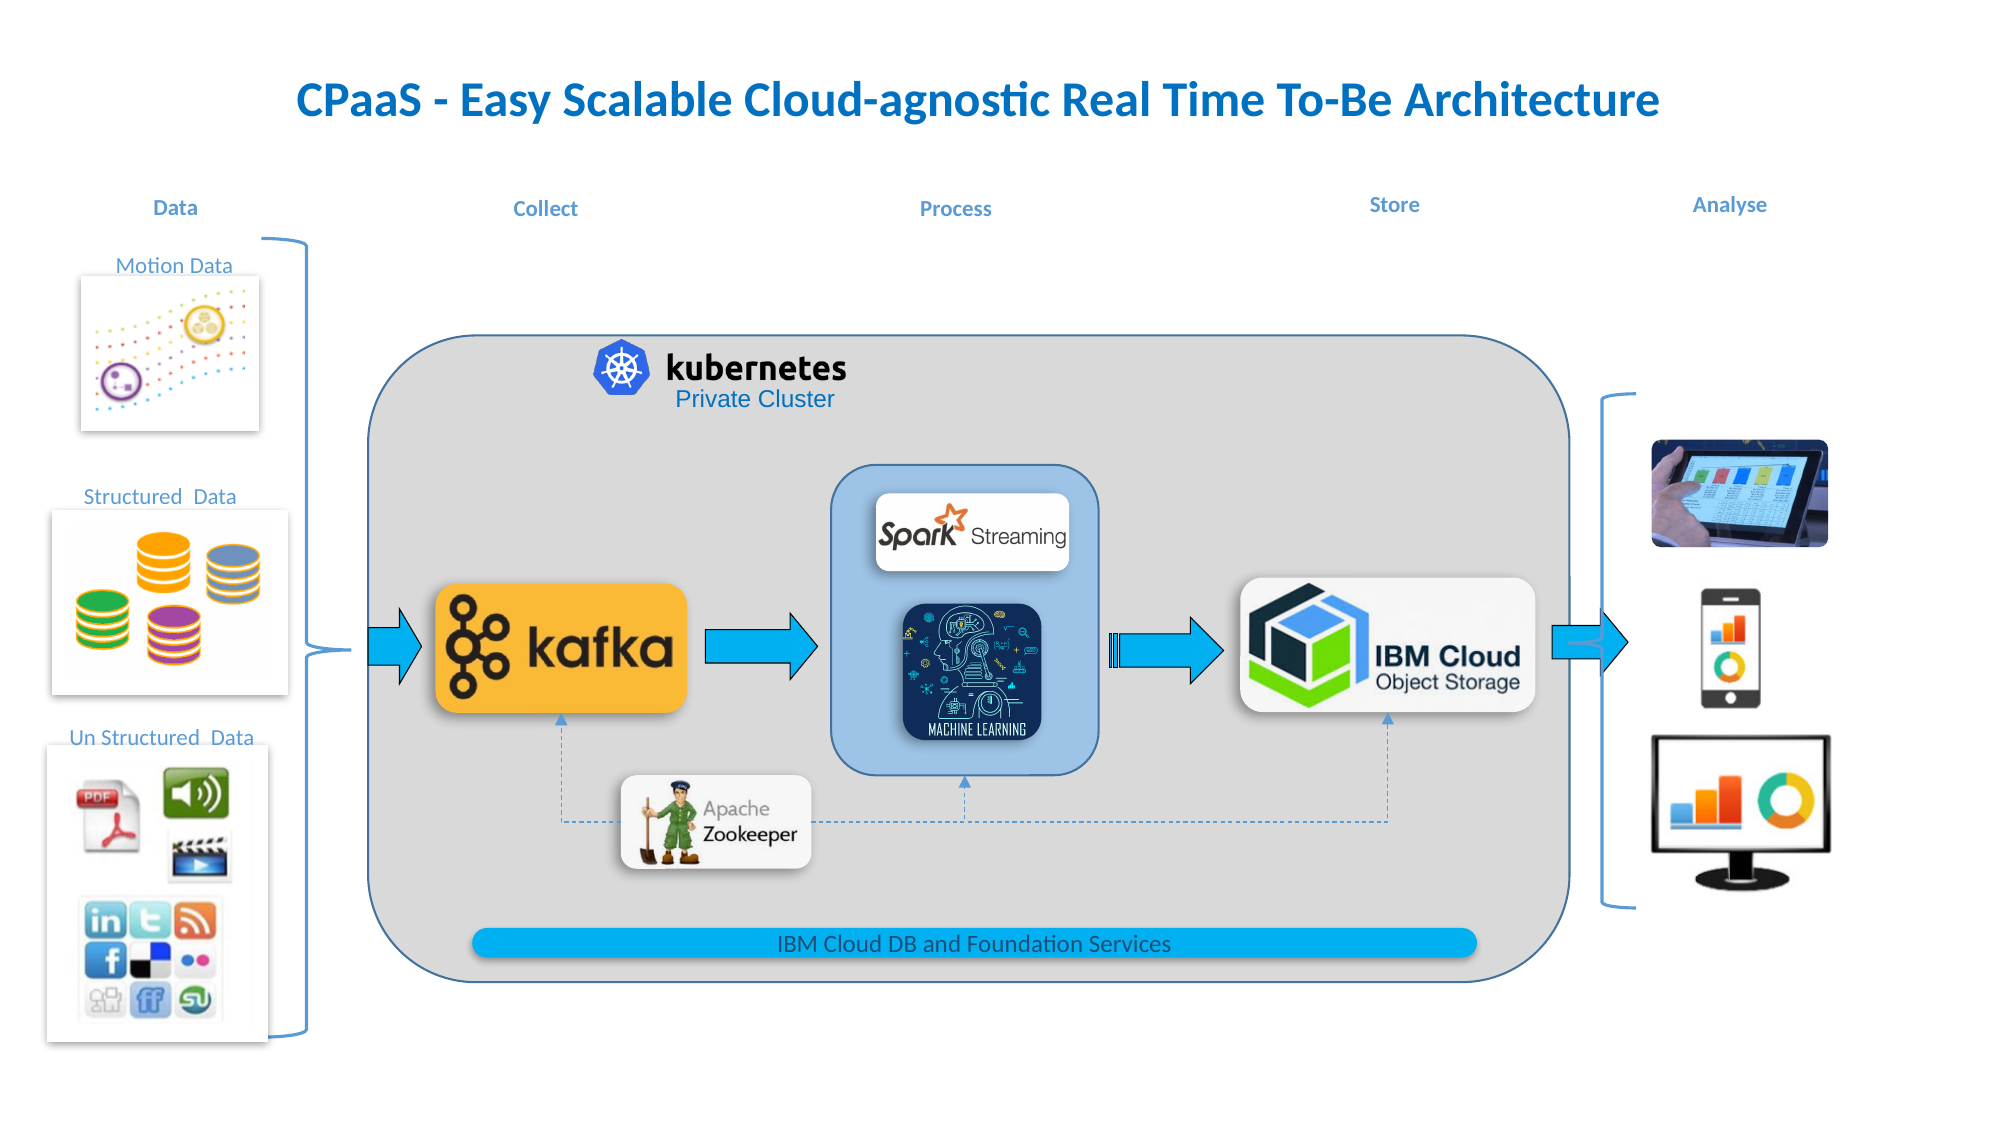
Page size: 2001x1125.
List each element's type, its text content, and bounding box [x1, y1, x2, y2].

text_box [1567, 393, 1637, 909]
text_box Collect [471, 186, 621, 229]
text_box [830, 463, 1100, 712]
text_box [367, 605, 423, 688]
text_box Structured Data [69, 474, 271, 517]
text_box Data [100, 184, 251, 227]
picture [876, 493, 1070, 572]
text_box [261, 237, 352, 1038]
picture [95, 290, 245, 417]
picture [435, 583, 688, 713]
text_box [561, 712, 621, 823]
text_box Un Structured Data [54, 715, 278, 758]
text_box Private Cluster [659, 375, 851, 420]
text_box [704, 610, 819, 683]
text_box [1551, 606, 1601, 679]
text_box Motion Data [100, 242, 251, 286]
picture [1651, 439, 1829, 548]
text_box Analyse [1655, 182, 1806, 225]
picture [1631, 568, 1837, 912]
text_box Store [1320, 182, 1470, 225]
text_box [811, 712, 1388, 823]
text_box CPaaS - Easy Scalable Cloud-agnostic Real Time To-Be Architecture [281, 59, 1737, 134]
picture [66, 524, 274, 681]
picture [1240, 577, 1536, 713]
picture [620, 775, 812, 869]
picture [593, 339, 846, 395]
text_box [1108, 614, 1226, 687]
text_box [367, 334, 1571, 984]
picture [61, 759, 254, 1027]
picture [902, 603, 1042, 741]
text_box IBM Cloud DB and Foundation Services [471, 926, 1479, 959]
text_box Process [881, 186, 1031, 229]
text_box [811, 775, 965, 822]
